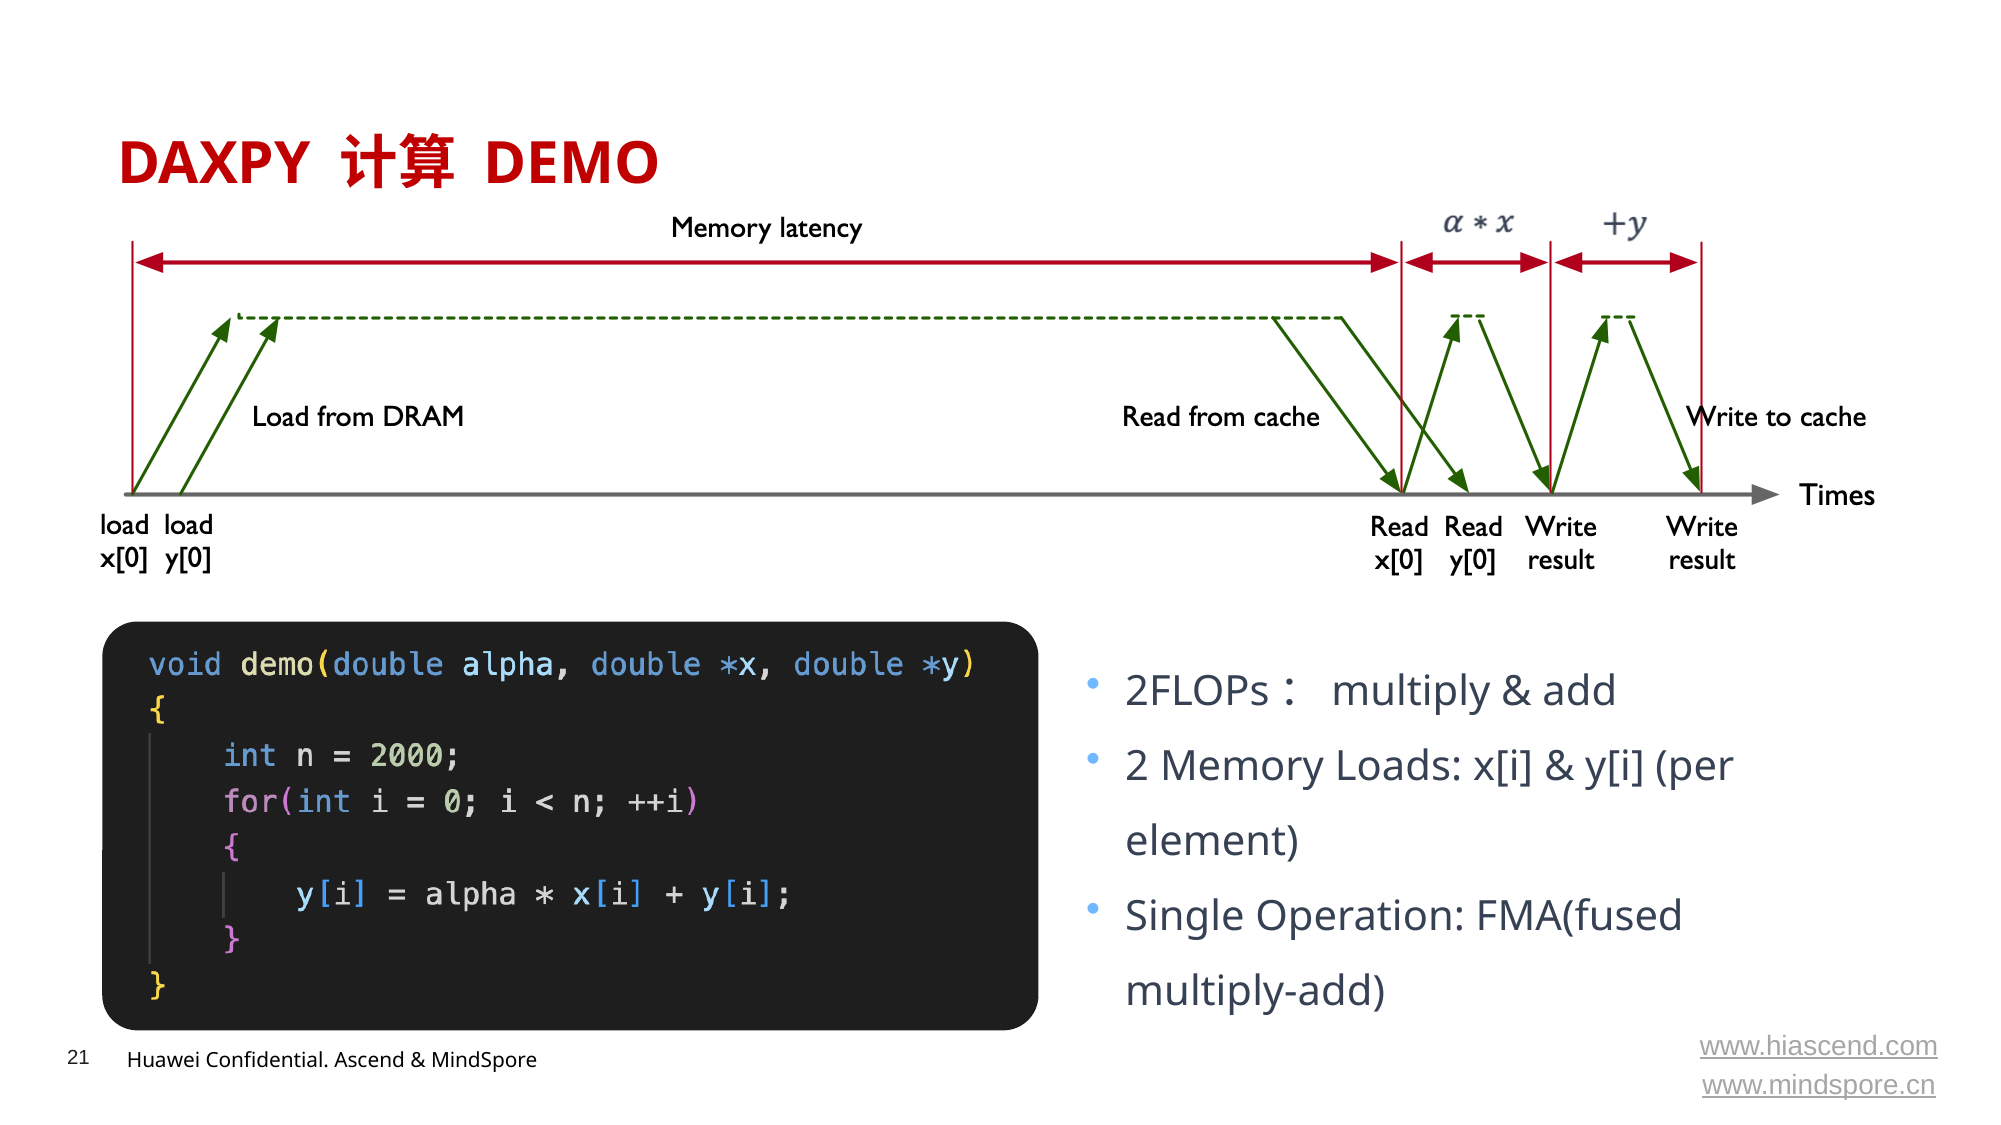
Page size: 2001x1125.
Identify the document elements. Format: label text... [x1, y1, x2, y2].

title DAXPY 计算 DEMO [102, 111, 1901, 209]
list 2FLOPs：multiply & add 2 Memory Loads: x[i] & y[i] (per element) Single Operation: FMA(fused multiply-add) [1071, 621, 1875, 1031]
picture [90, 195, 1887, 584]
picture [102, 621, 1039, 1031]
